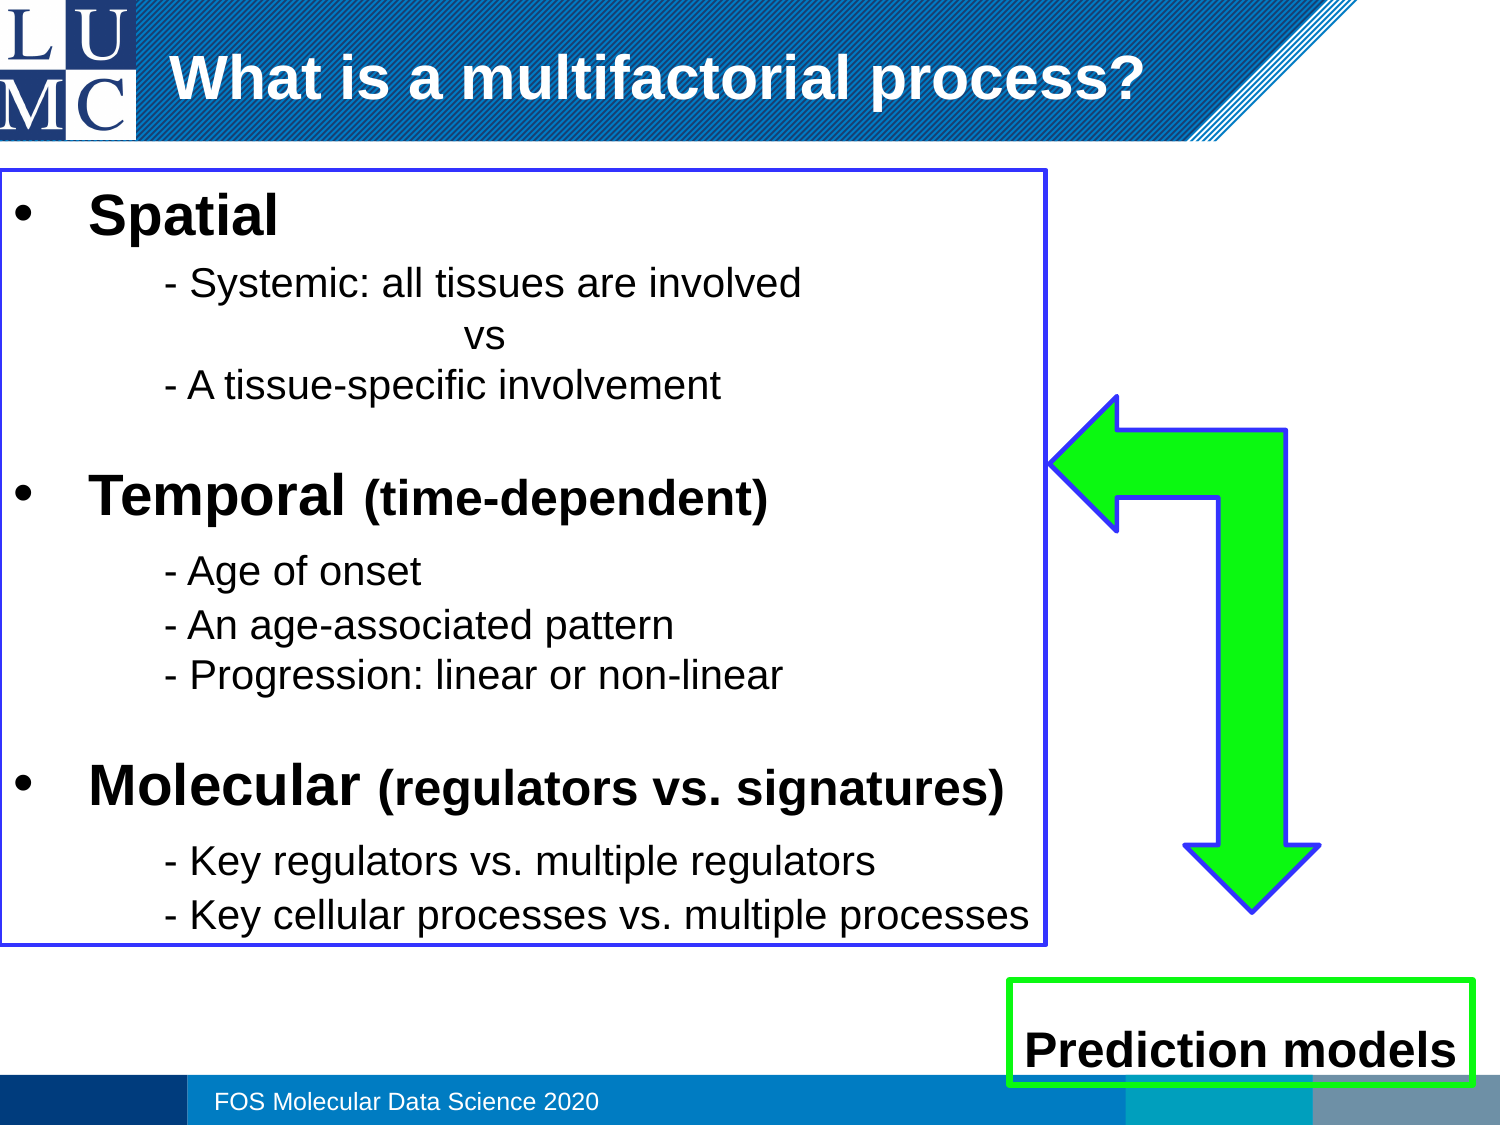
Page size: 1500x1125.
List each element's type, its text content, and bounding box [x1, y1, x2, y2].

text_box Prediction models [1009, 980, 1473, 1085]
title What is a multifactorial process? [169, 11, 1445, 126]
text_box Spatial - Systemic: all tissues are involved vs - A tissue-specific involvement Temporal (time-dependent) - Age of onset - An age-associated pattern - Progression: linear or non-linear Molecular (regulators vs. signatures) - Key regulators vs. multiple regulators - Key cellular processes vs. multiple processes [0, 170, 1046, 945]
footer FOS Molecular Data Science 2020 [214, 1074, 987, 1125]
text_box [1049, 396, 1320, 913]
picture [0, 0, 1500, 1074]
